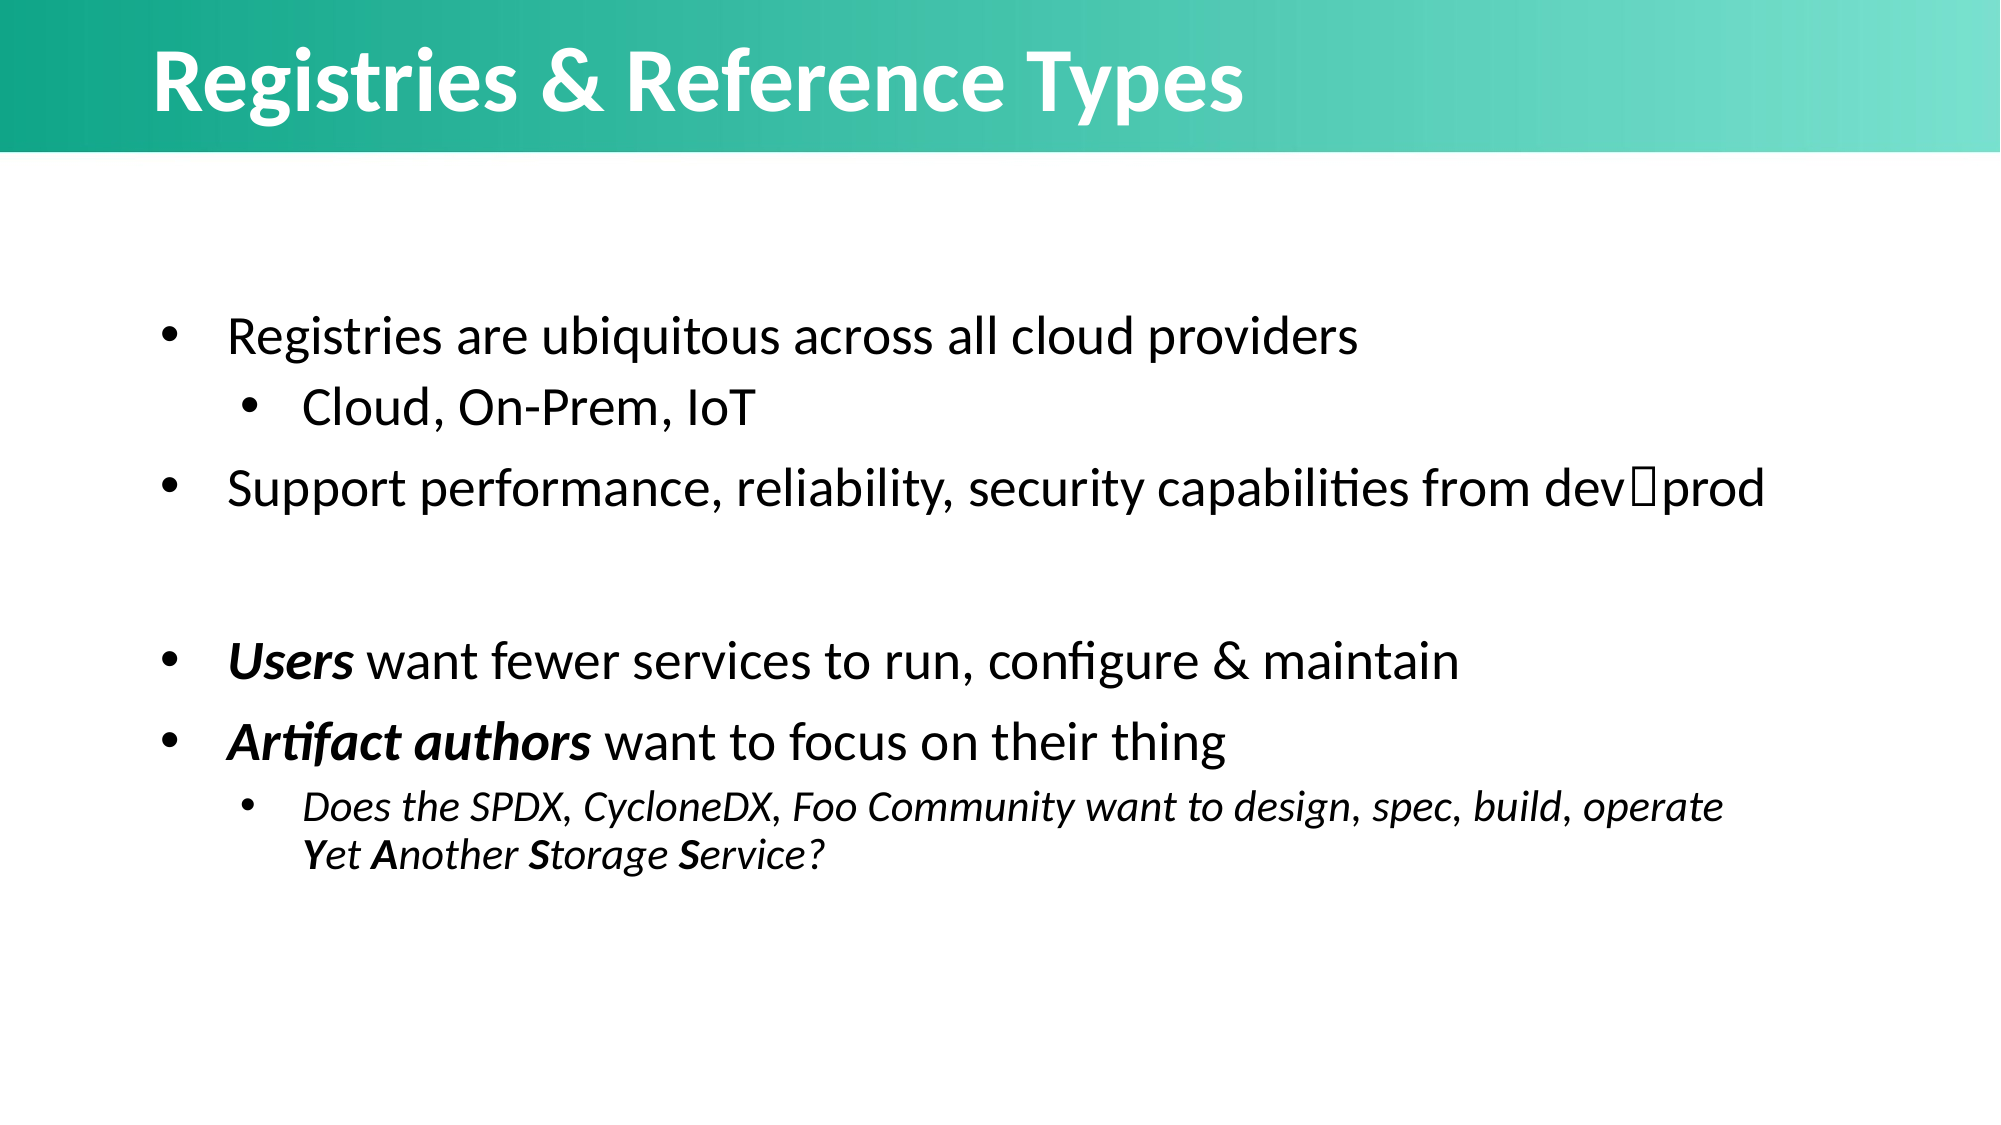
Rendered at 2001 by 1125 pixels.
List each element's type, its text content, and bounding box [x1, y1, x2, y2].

picture [0, 0, 2000, 1125]
list Registries are ubiquitous across all cloud providers Cloud, On-Prem, IoT Support performance, reliability, security capabilities from devprod Users want fewer services to run, configure & maintain Artifact authors want to focus on their thing Does the SPDX, CycloneDX, Foo Community want to design, spec, build, operate Yet Another Storage Service? [137, 299, 1863, 1014]
title Registries & Reference Types [137, 0, 1863, 165]
